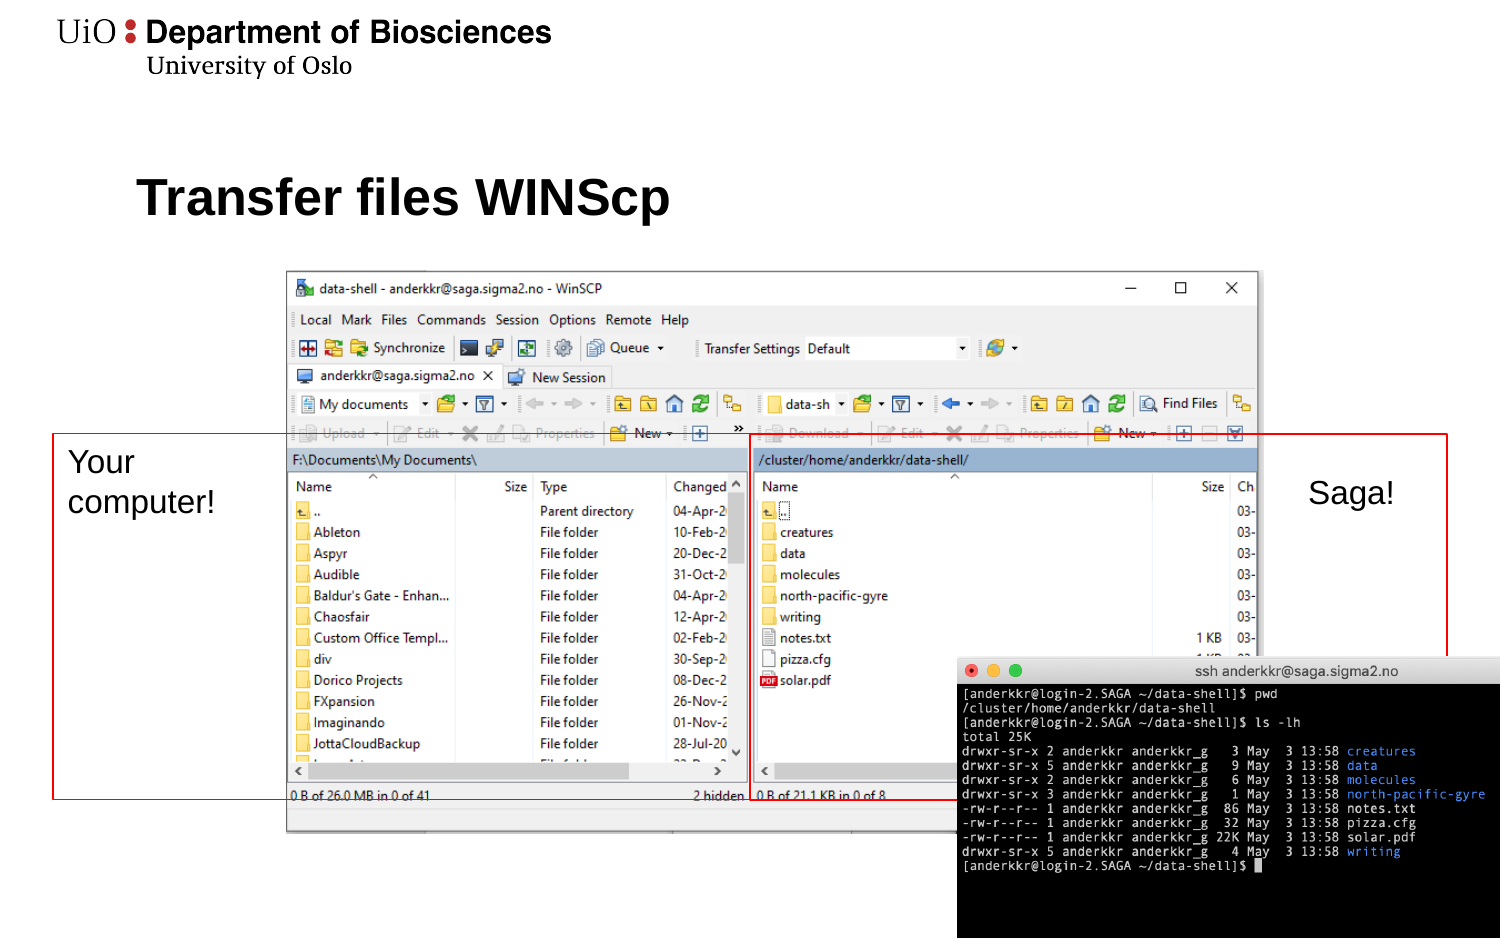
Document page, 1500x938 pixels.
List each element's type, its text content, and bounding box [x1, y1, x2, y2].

title Transfer files WINScp [125, 116, 1425, 273]
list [286, 270, 1264, 834]
picture [956, 656, 1500, 938]
text_box [1269, 434, 1447, 654]
text_box [53, 433, 281, 800]
picture [57, 19, 551, 79]
